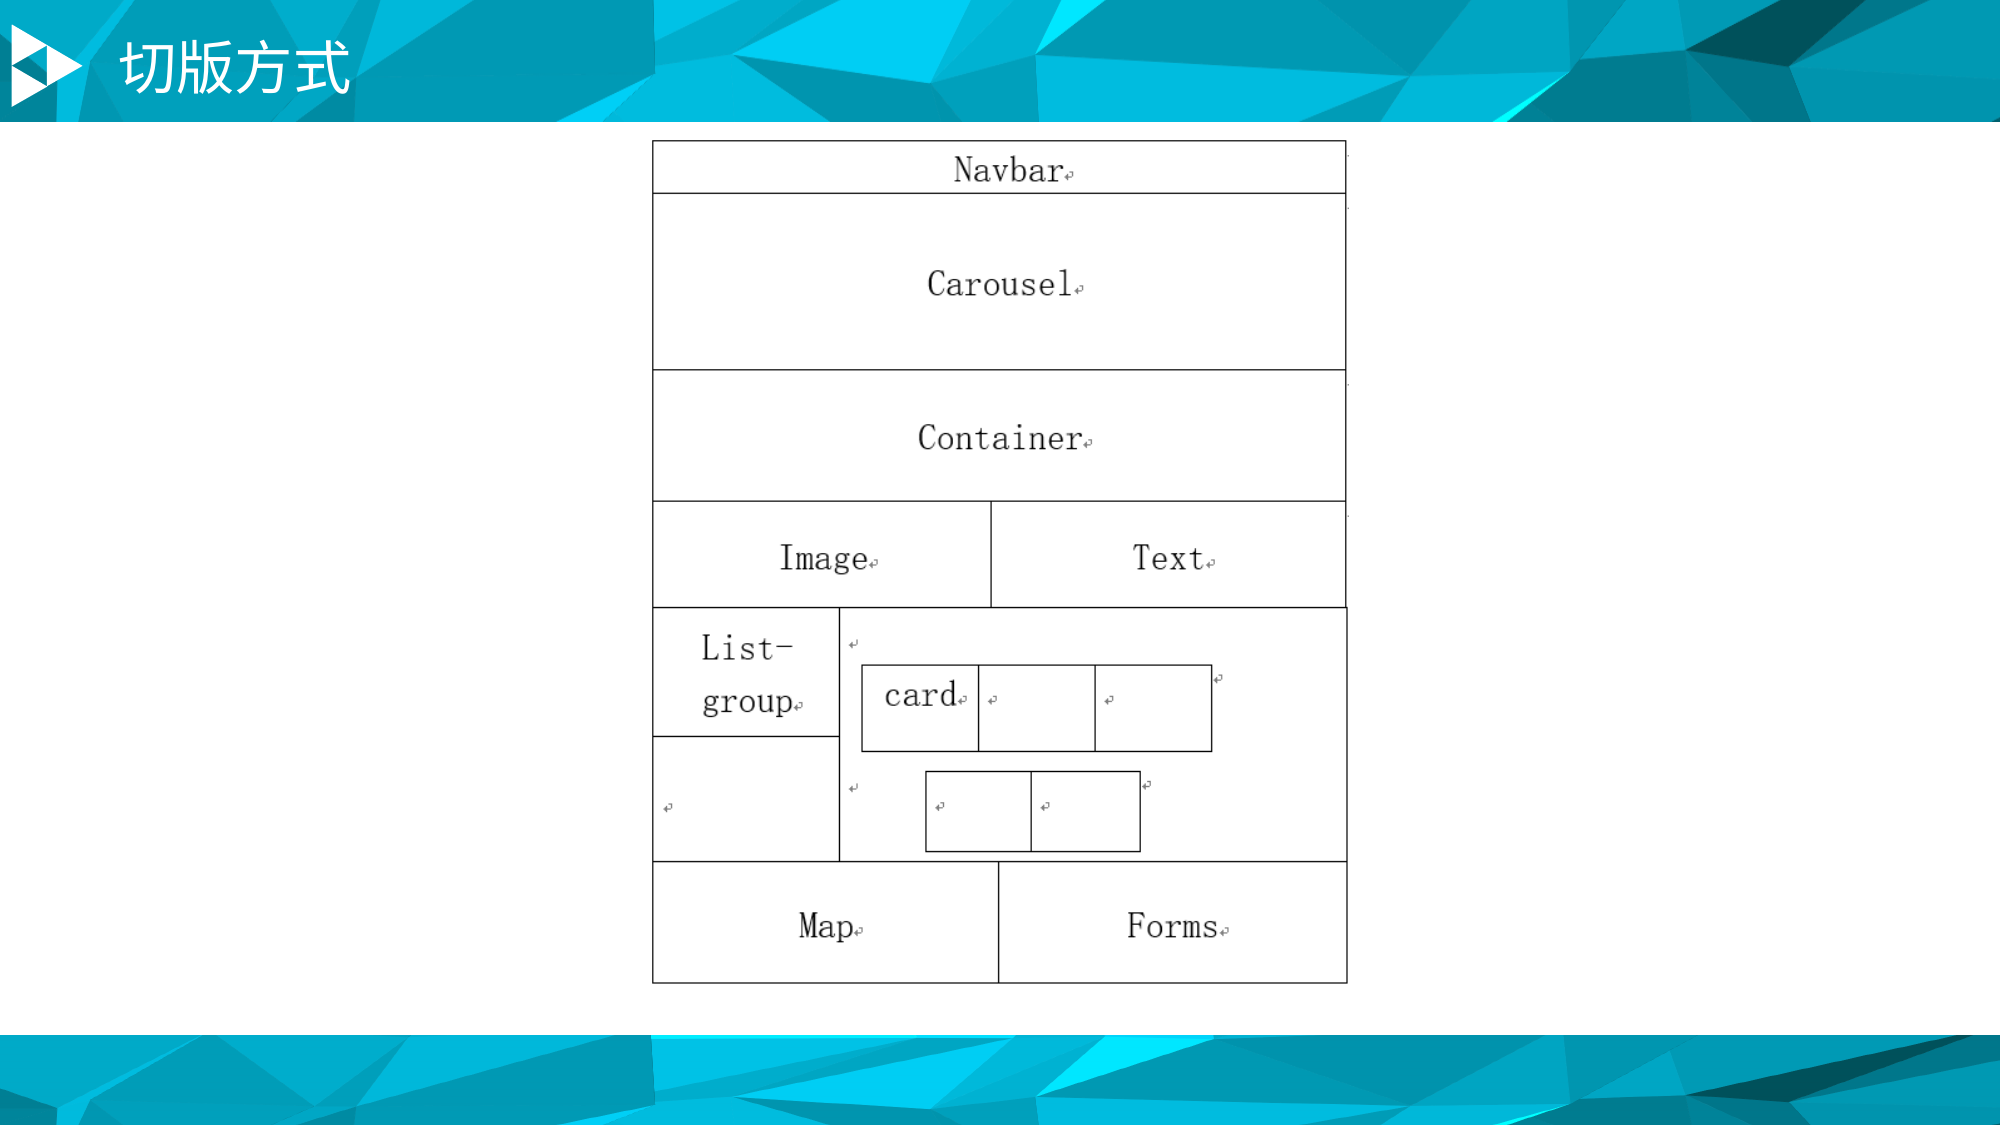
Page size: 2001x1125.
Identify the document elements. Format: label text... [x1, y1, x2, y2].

text_box 切版方式 [103, 24, 693, 109]
picture [0, 1035, 2000, 1125]
picture [651, 139, 1349, 985]
picture [0, 0, 2000, 122]
